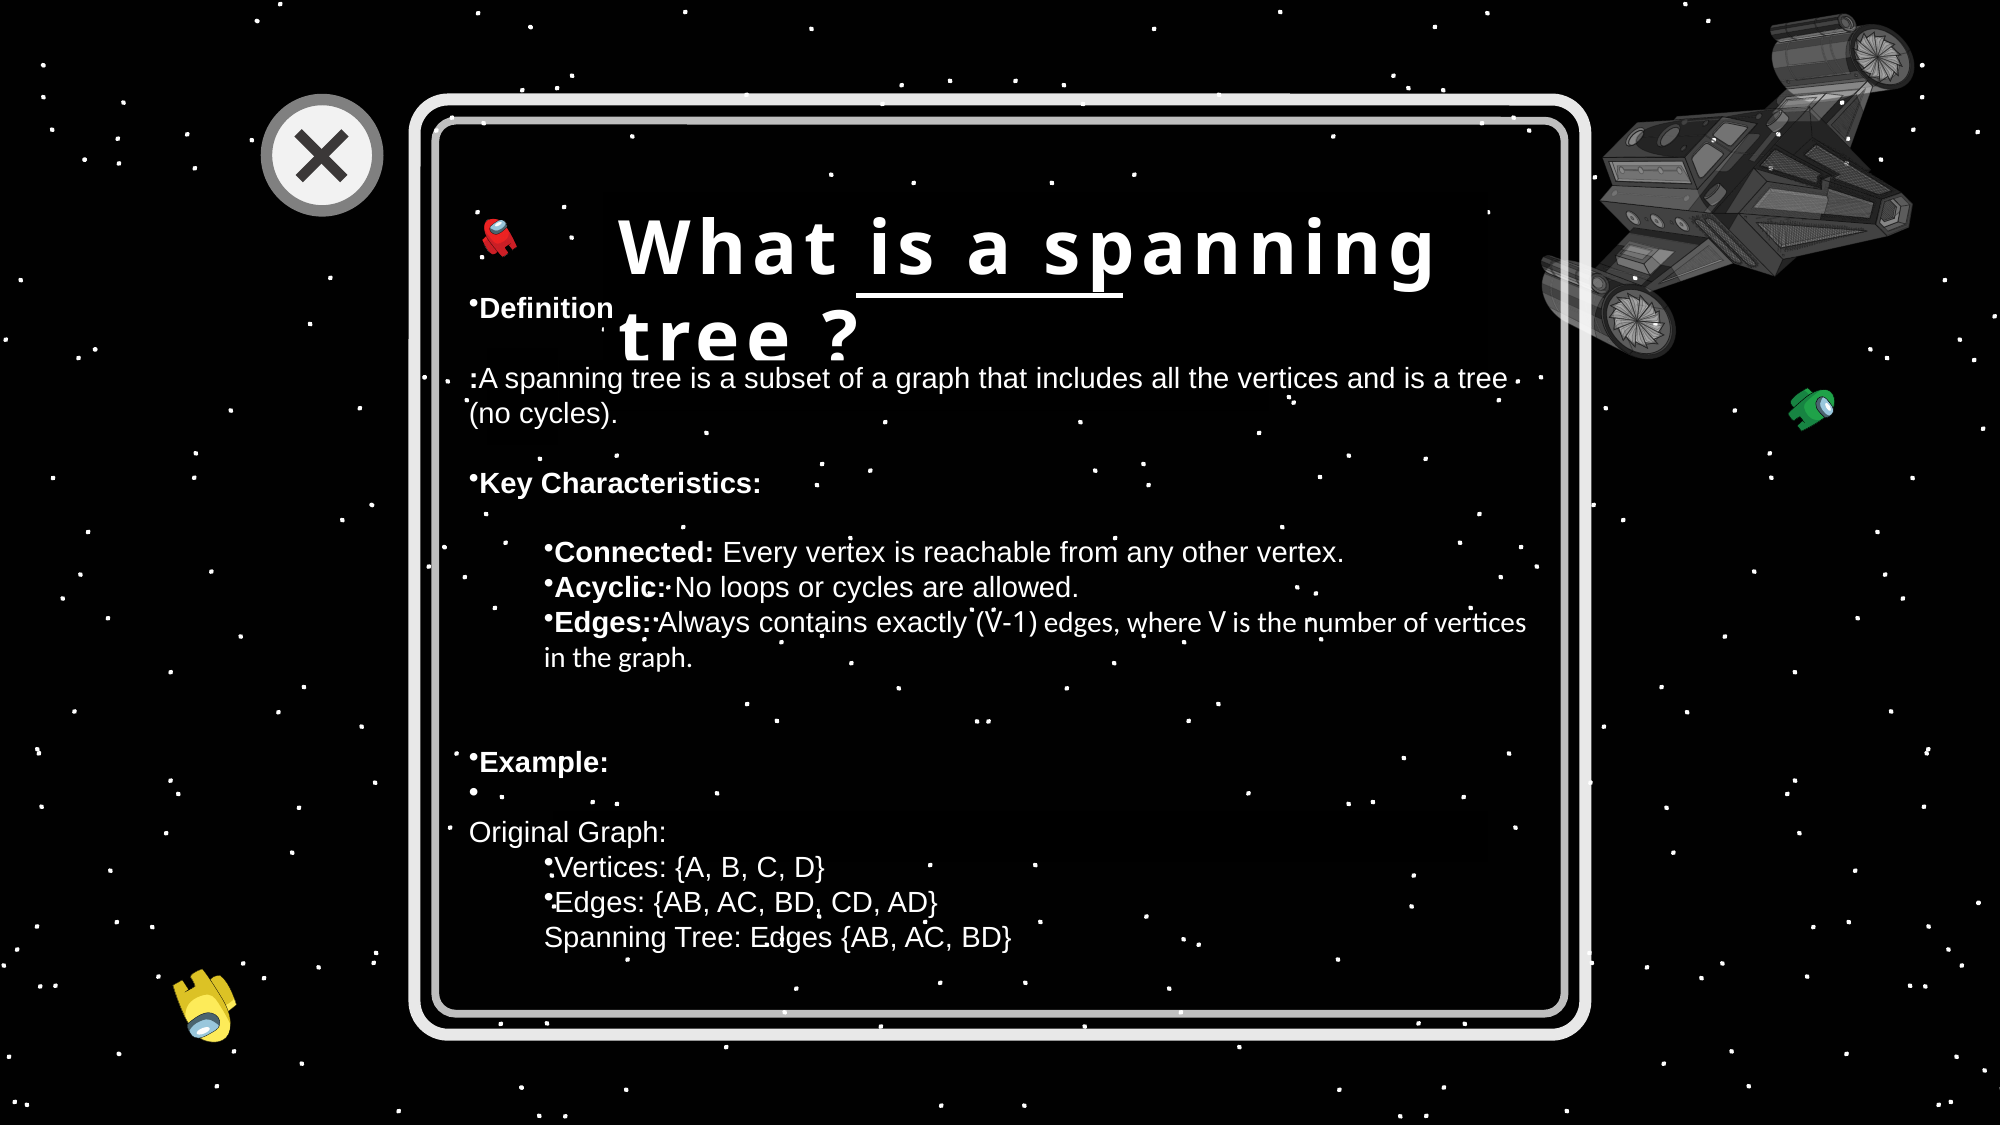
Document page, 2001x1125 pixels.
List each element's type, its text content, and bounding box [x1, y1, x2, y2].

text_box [1528, 64, 1971, 331]
text_box [413, 98, 1587, 1036]
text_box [179, 970, 237, 1044]
text_box [434, 119, 1566, 1015]
text_box Definition :A spanning tree is a subset of a graph that includes all the vertices and is a tree (no cycles). Key Characteristics: Connected: Every vertex is reachable from any other vertex. Acyclic: No loops or cycles are allowed. Edges: Always contains exactly (V-1) edges, where V is the number of vertices in the graph. Example: Original Graph: Vertices: {A, B, C, D} Edges: {AB, AC, BD, CD, AD} Spanning Tree: Edges {AB, AC, BD} [453, 246, 1547, 1006]
picture [474, 213, 520, 257]
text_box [1793, 382, 1831, 431]
text_box What is a spanning tree ? [603, 192, 1488, 246]
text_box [266, 99, 378, 211]
